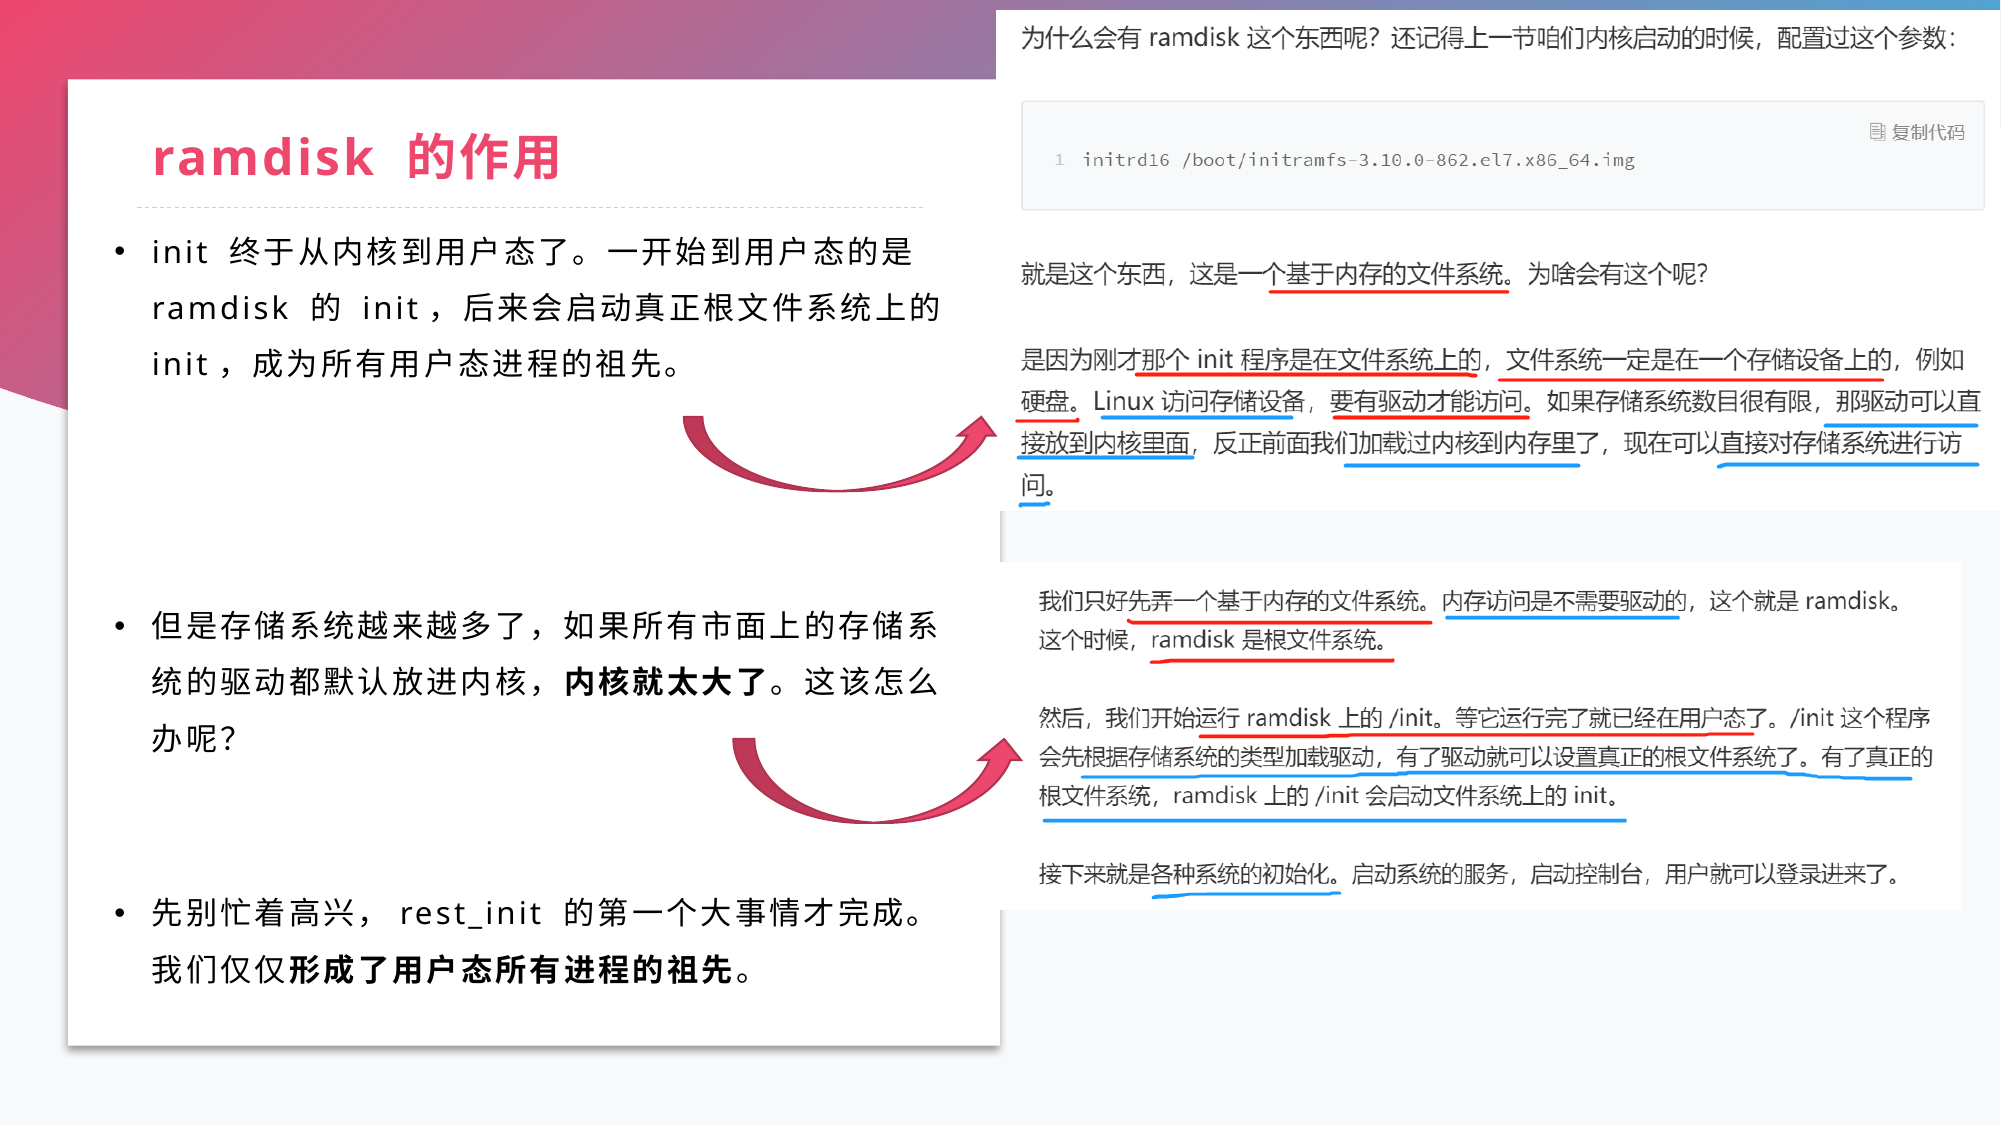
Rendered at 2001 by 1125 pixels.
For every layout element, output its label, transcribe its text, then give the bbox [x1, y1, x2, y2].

title ramdisk 的作用 [137, 111, 924, 208]
picture [996, 10, 2000, 511]
picture [999, 562, 1961, 910]
list init 终于从内核到用户态了。一开始到用户态的是 ramdisk 的 init，后来会启动真正根文件系统上的 init，成为所有用户态进程的祖先。 但是存储系统越来越多了，如果所有市面上的存储系统的驱动都默认放进内核，内核就太大了。这该怎么办呢？ 先别忙着高兴，rest_init 的第一个大事情才完成。我们仅仅形成了用户态所有进程的祖先。 [99, 205, 962, 1012]
text_box [682, 415, 996, 493]
text_box [732, 737, 999, 824]
